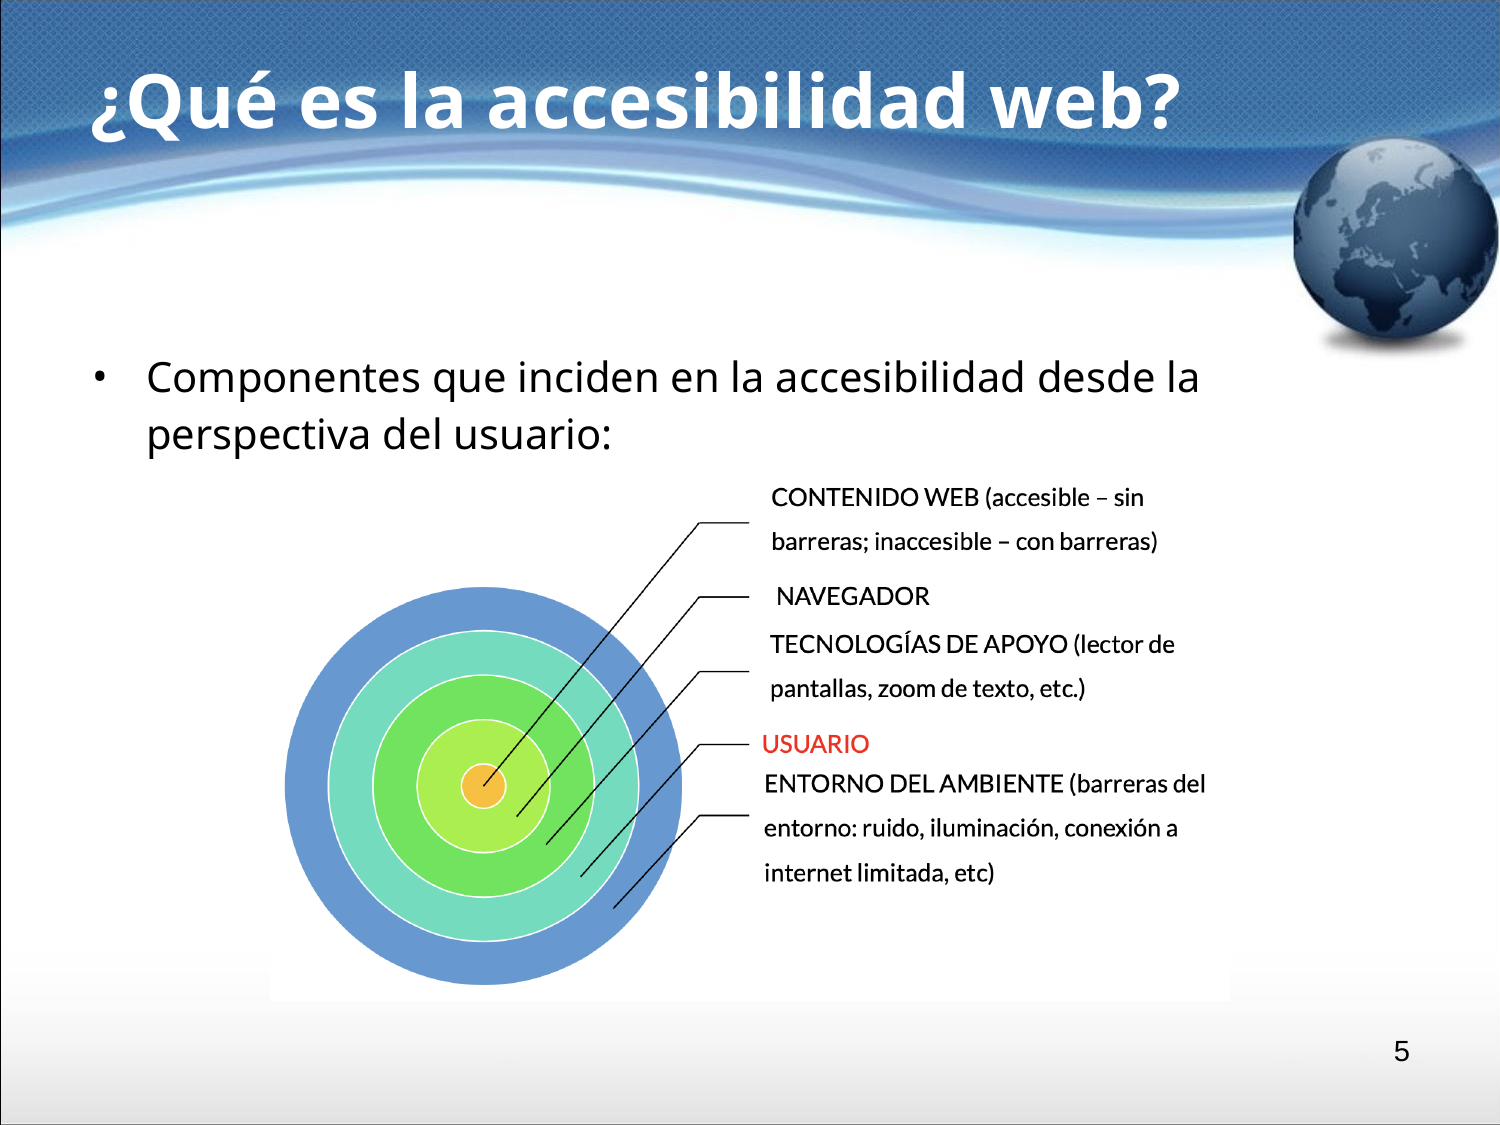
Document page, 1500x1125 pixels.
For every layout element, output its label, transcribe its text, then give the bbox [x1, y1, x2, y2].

picture [0, 0, 1500, 1125]
list Componentes que inciden en la accesibilidad desde la perspectiva del usuario: [75, 335, 1425, 1079]
title ¿Qué es la accesibilidad web? [75, 45, 1425, 153]
slide_number ‹#› [1074, 1024, 1425, 1103]
